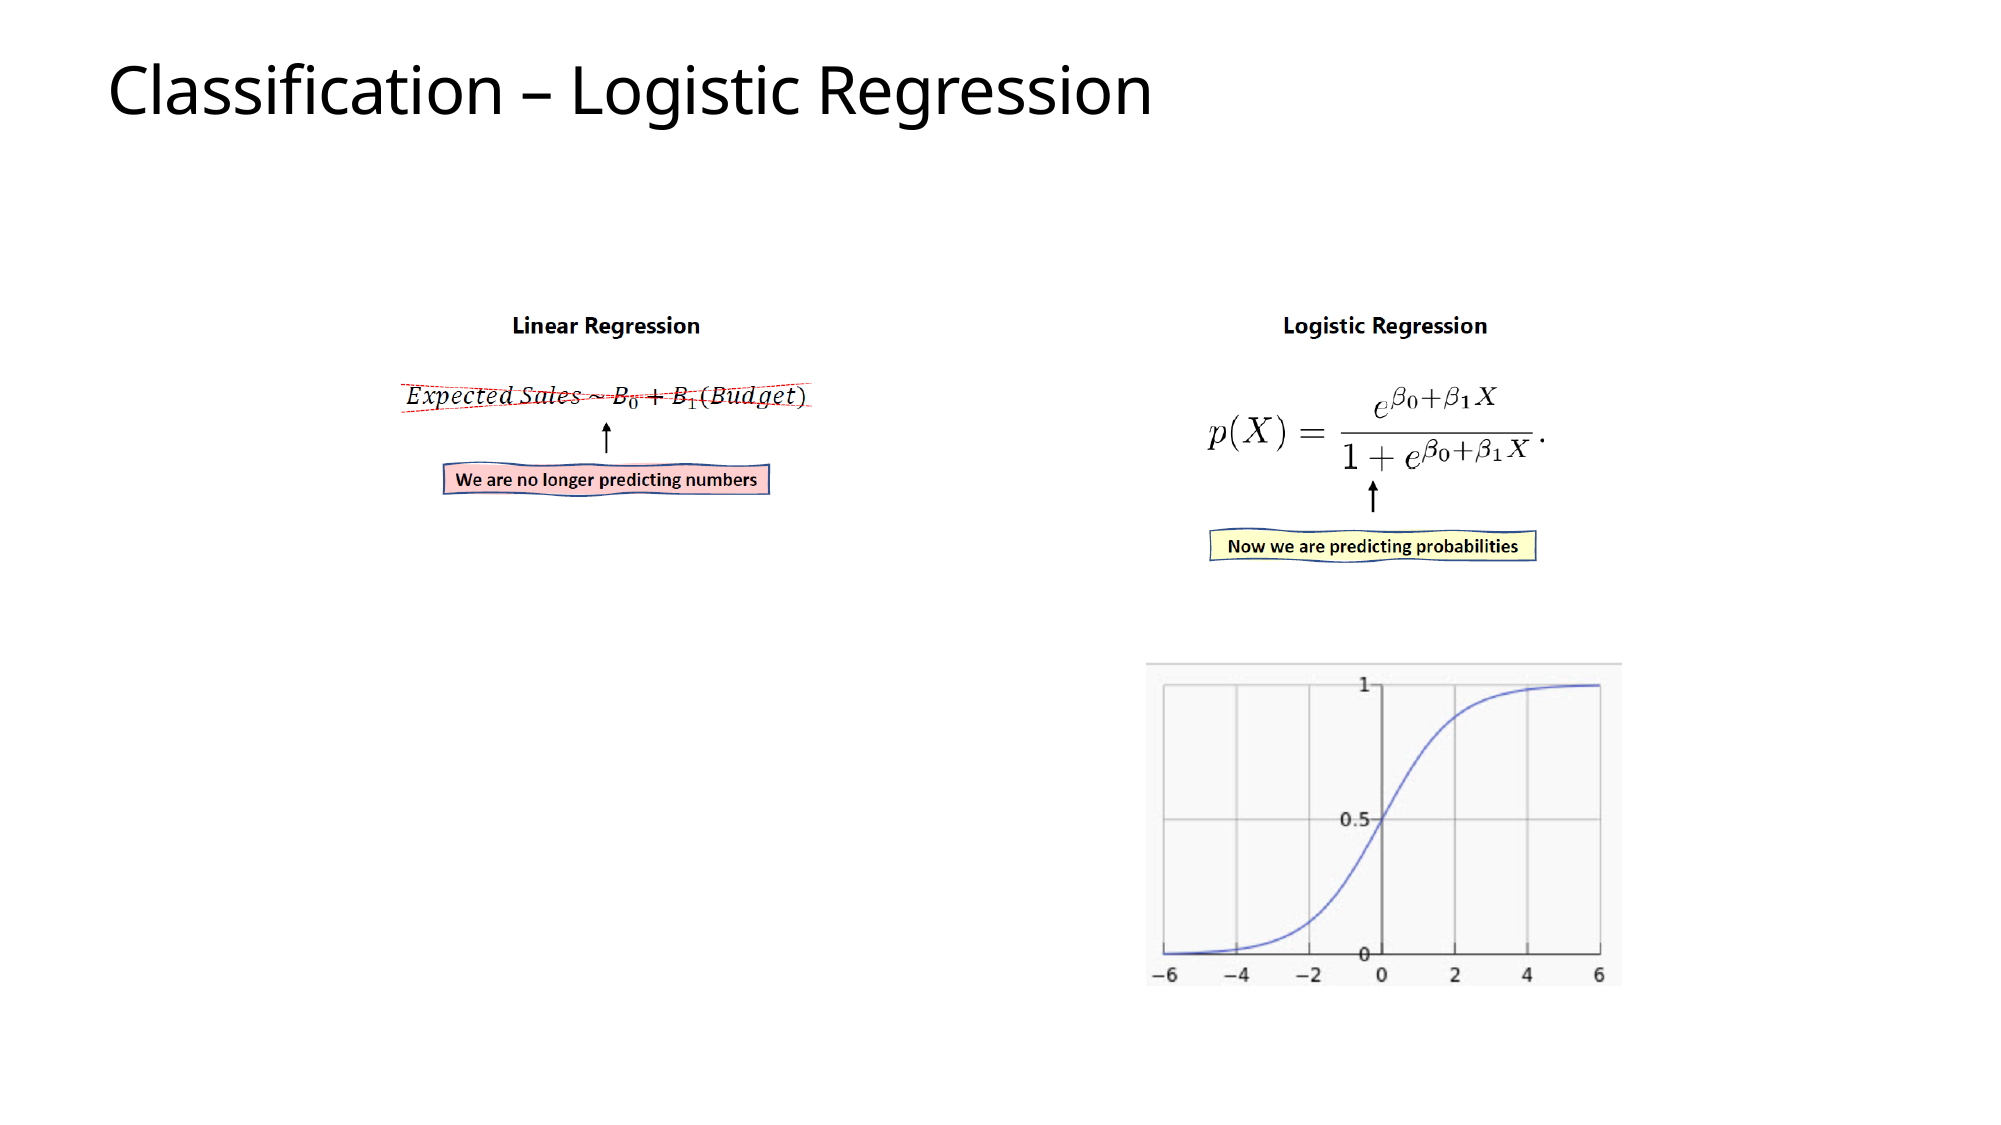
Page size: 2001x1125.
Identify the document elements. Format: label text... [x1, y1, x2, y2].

title Classification – Logistic Regression [107, 52, 1893, 129]
picture [1146, 655, 1622, 986]
picture [378, 251, 1622, 606]
